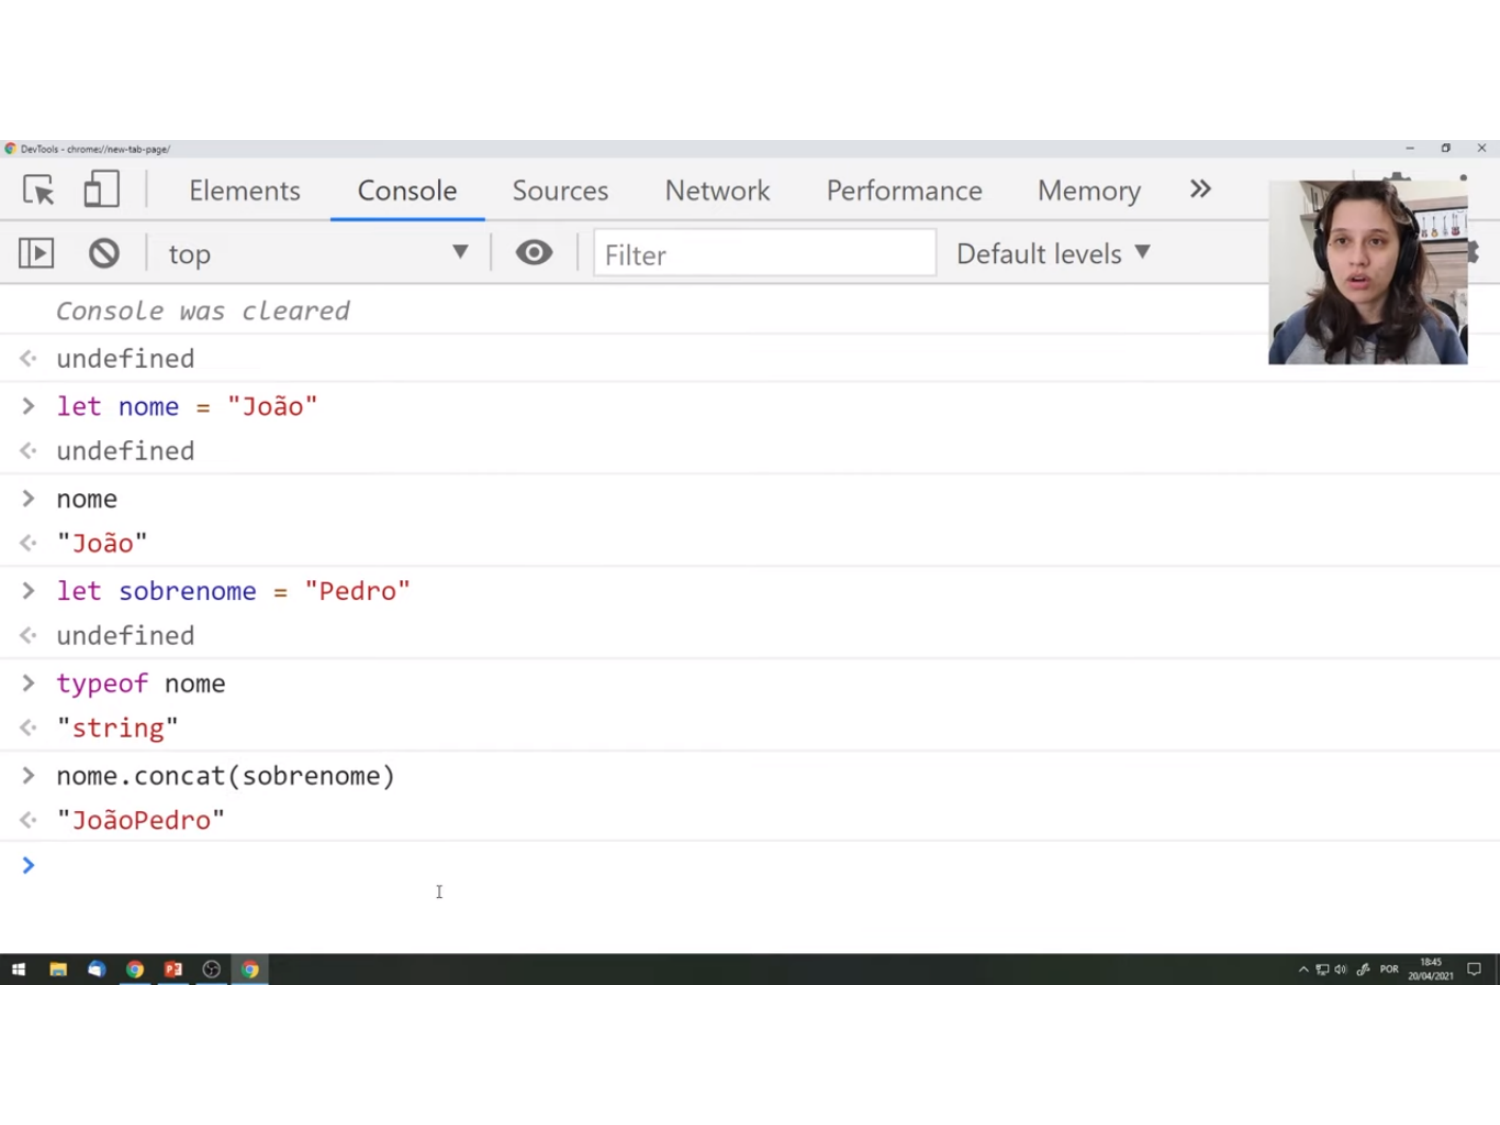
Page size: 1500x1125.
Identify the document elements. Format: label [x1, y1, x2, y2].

picture [0, 140, 1500, 985]
